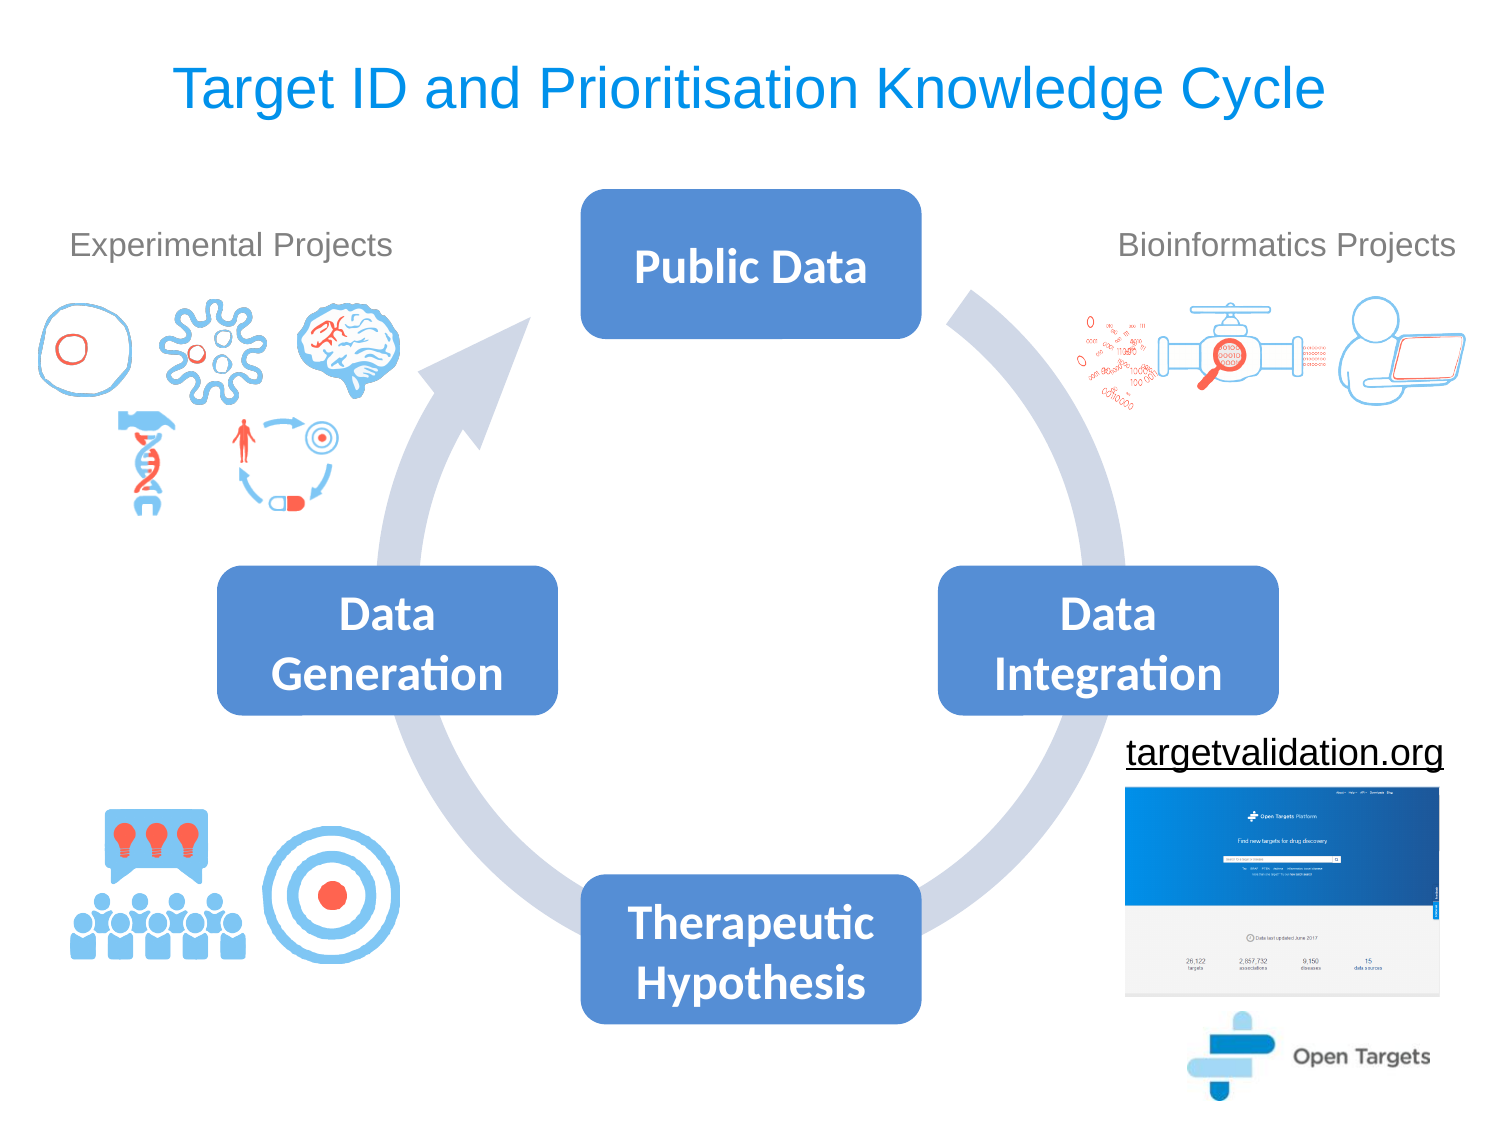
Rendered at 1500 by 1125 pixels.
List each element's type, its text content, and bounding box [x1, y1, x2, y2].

picture [1124, 786, 1441, 998]
text_box [376, 316, 531, 565]
text_box Experimental Projects [54, 215, 409, 271]
picture [69, 809, 246, 961]
text_box Therapeutic Hypothesis [580, 874, 922, 1025]
picture [1337, 295, 1466, 406]
text_box Public Data [580, 189, 922, 340]
text_box targetvalidation.org [1111, 720, 1470, 781]
picture [38, 303, 133, 398]
text_box [394, 716, 583, 935]
picture [1073, 302, 1326, 429]
text_box Target ID and Prioritisation Knowledge Cycle [0, 37, 1500, 132]
picture [262, 826, 400, 965]
text_box Data Integration [937, 565, 1279, 716]
picture [296, 303, 401, 399]
text_box [919, 716, 1108, 936]
text_box Bioinformatics Projects [1102, 215, 1472, 271]
picture [159, 299, 267, 405]
picture [118, 411, 176, 516]
picture [231, 416, 339, 512]
picture [1187, 1011, 1430, 1101]
text_box [946, 289, 1126, 565]
text_box Data Generation [217, 565, 559, 716]
